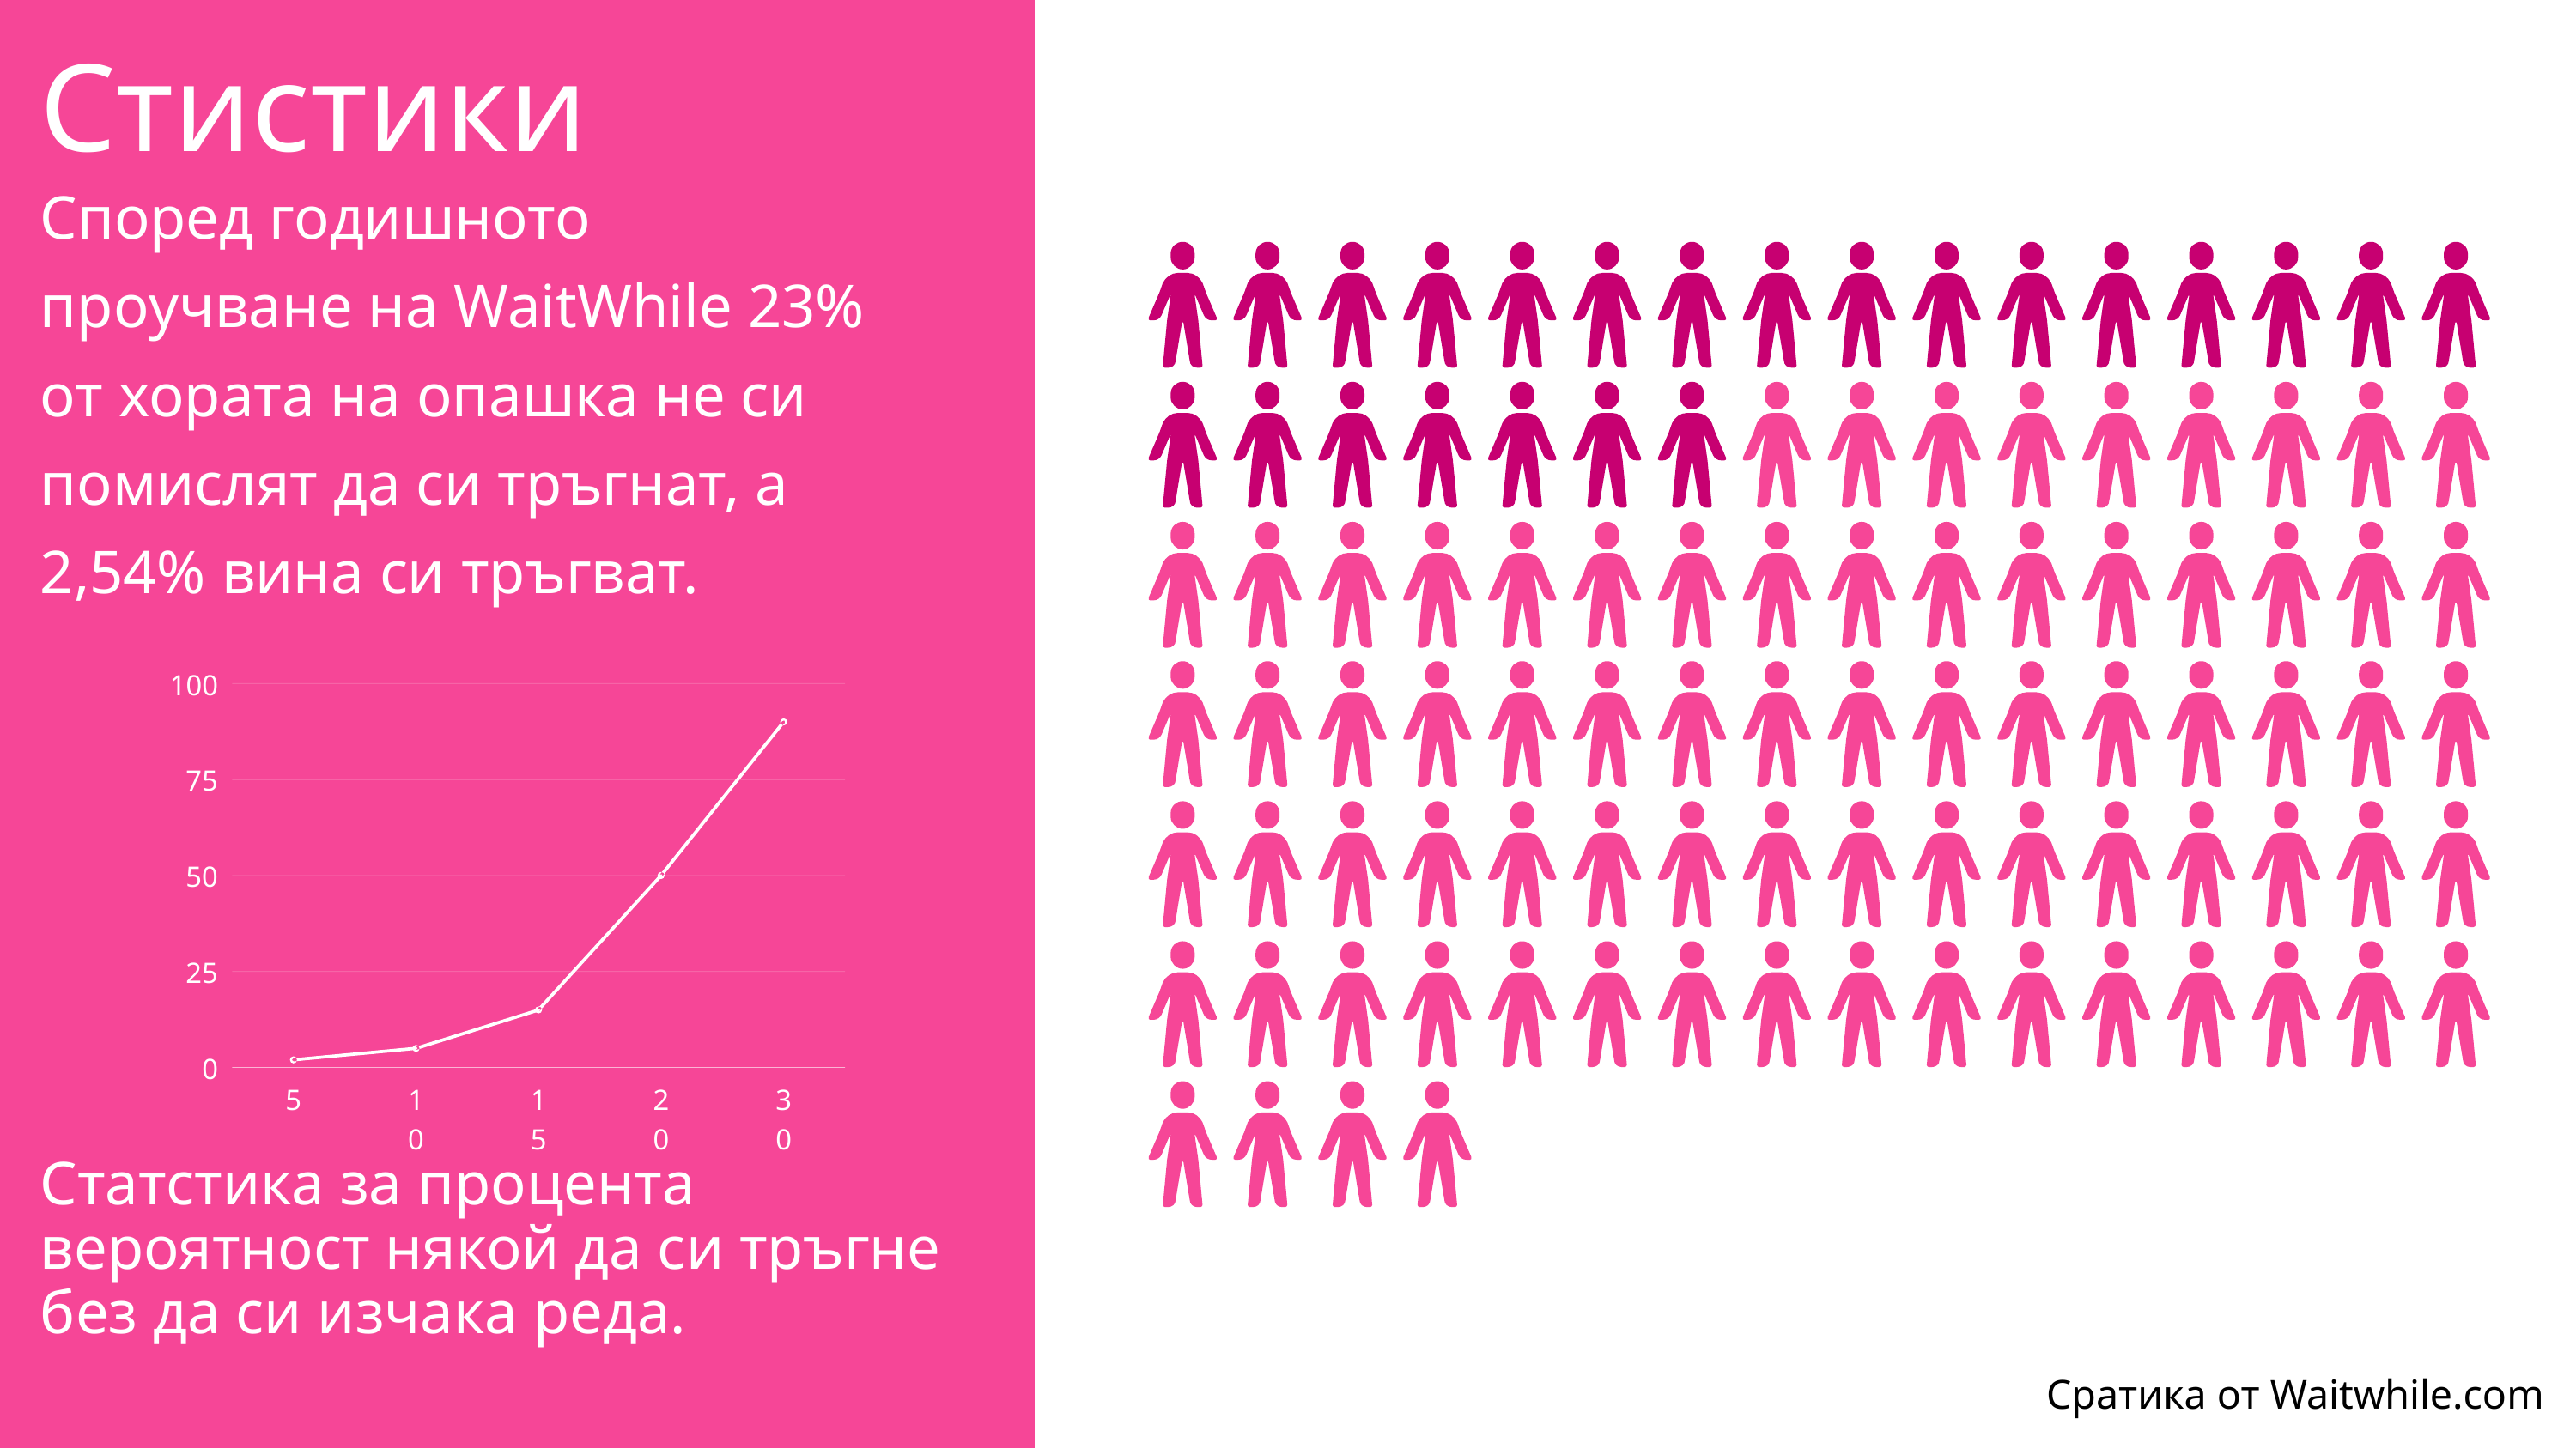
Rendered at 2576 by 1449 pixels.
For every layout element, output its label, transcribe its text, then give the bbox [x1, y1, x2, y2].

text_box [1146, 241, 2492, 1207]
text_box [163, 666, 846, 1116]
text_box Сратика от Waitwhile.com [2043, 1361, 2548, 1417]
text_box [39, 1151, 969, 1449]
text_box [0, 0, 1036, 1449]
